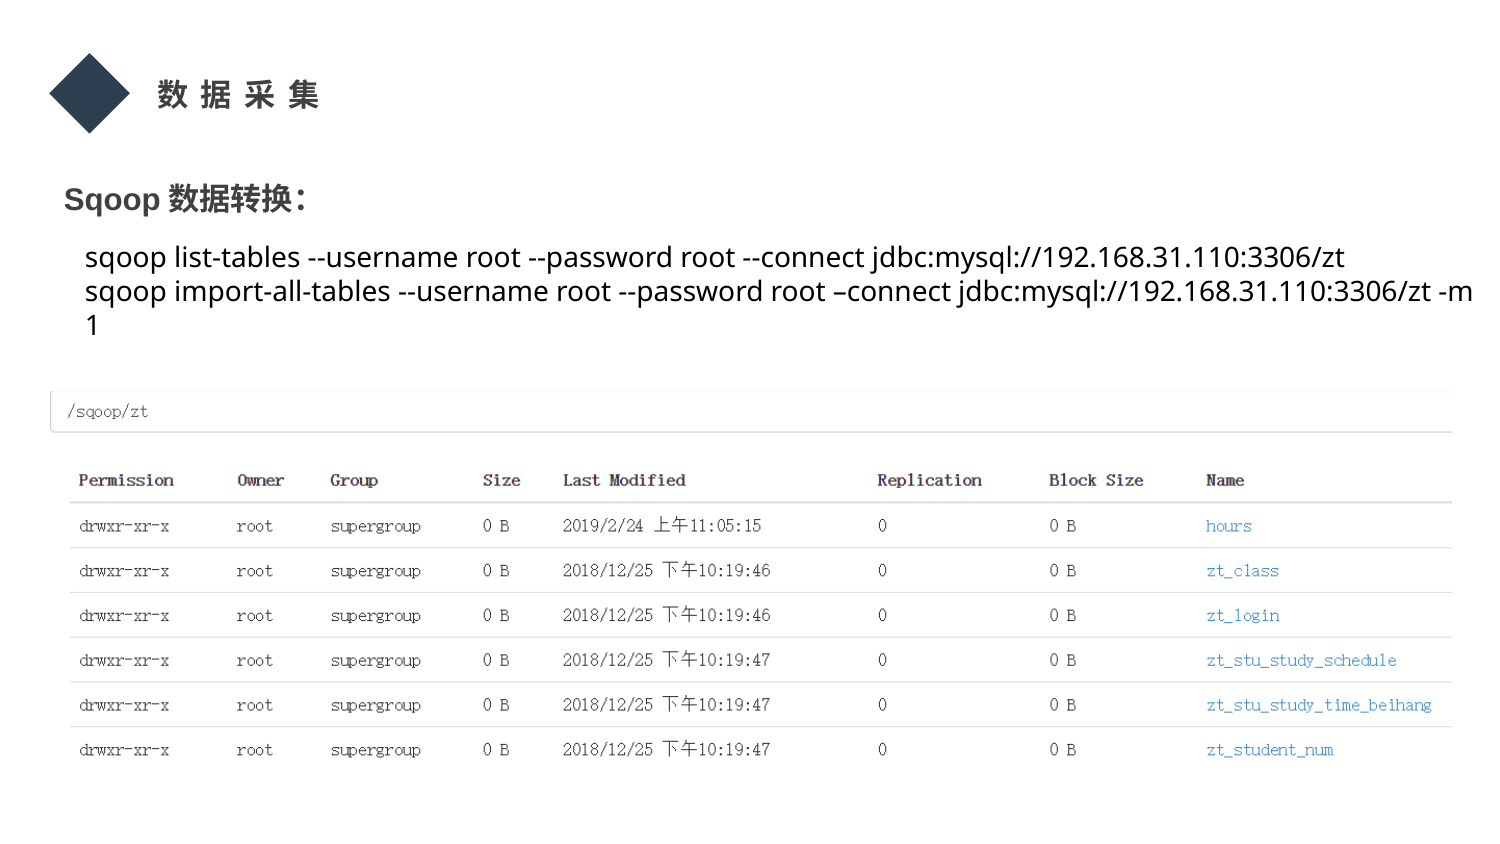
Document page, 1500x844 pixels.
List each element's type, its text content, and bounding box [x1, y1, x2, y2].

text_box Sqoop数据转换： [49, 153, 377, 225]
picture [49, 391, 1452, 771]
text_box sqoop list-tables --username root --password root --connect jdbc:mysql://192.168.31.110:3306/zt sqoop import-all-tables --username root --password root –connect jdbc:mysql://192.168.31.110:3306/zt -m 1 [70, 232, 1500, 349]
text_box [47, 51, 132, 136]
text_box 数据采集 [142, 68, 536, 121]
